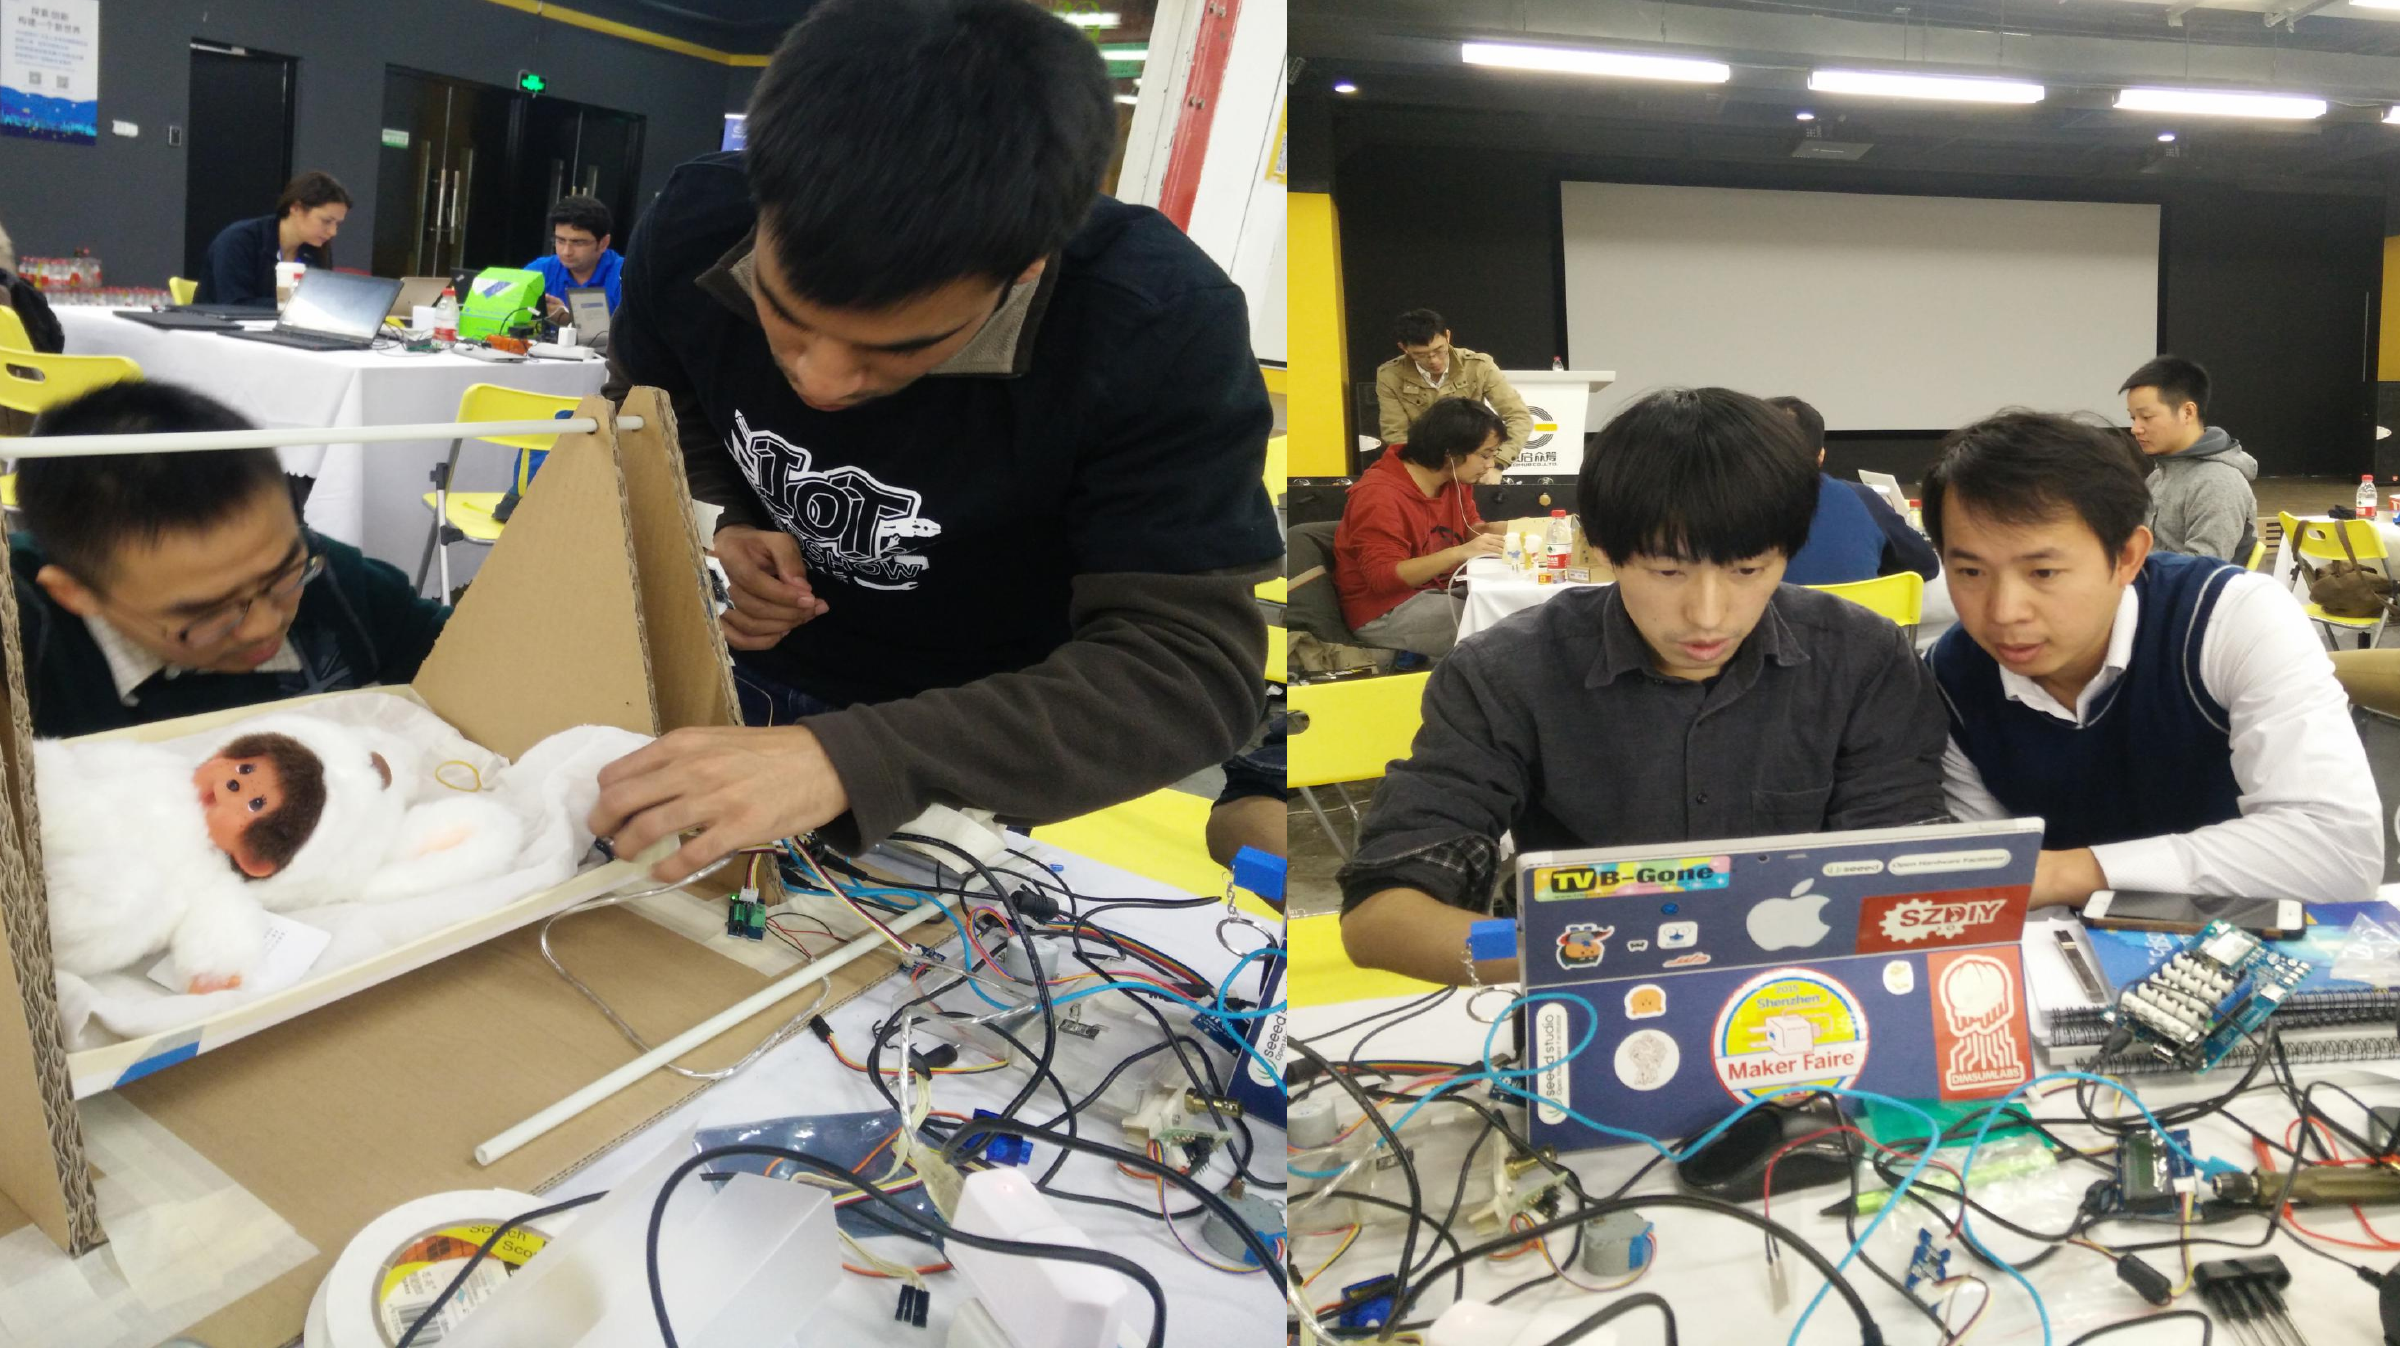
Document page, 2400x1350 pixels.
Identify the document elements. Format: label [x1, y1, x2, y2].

list [1295, 0, 2400, 1346]
picture [0, 0, 1288, 1349]
